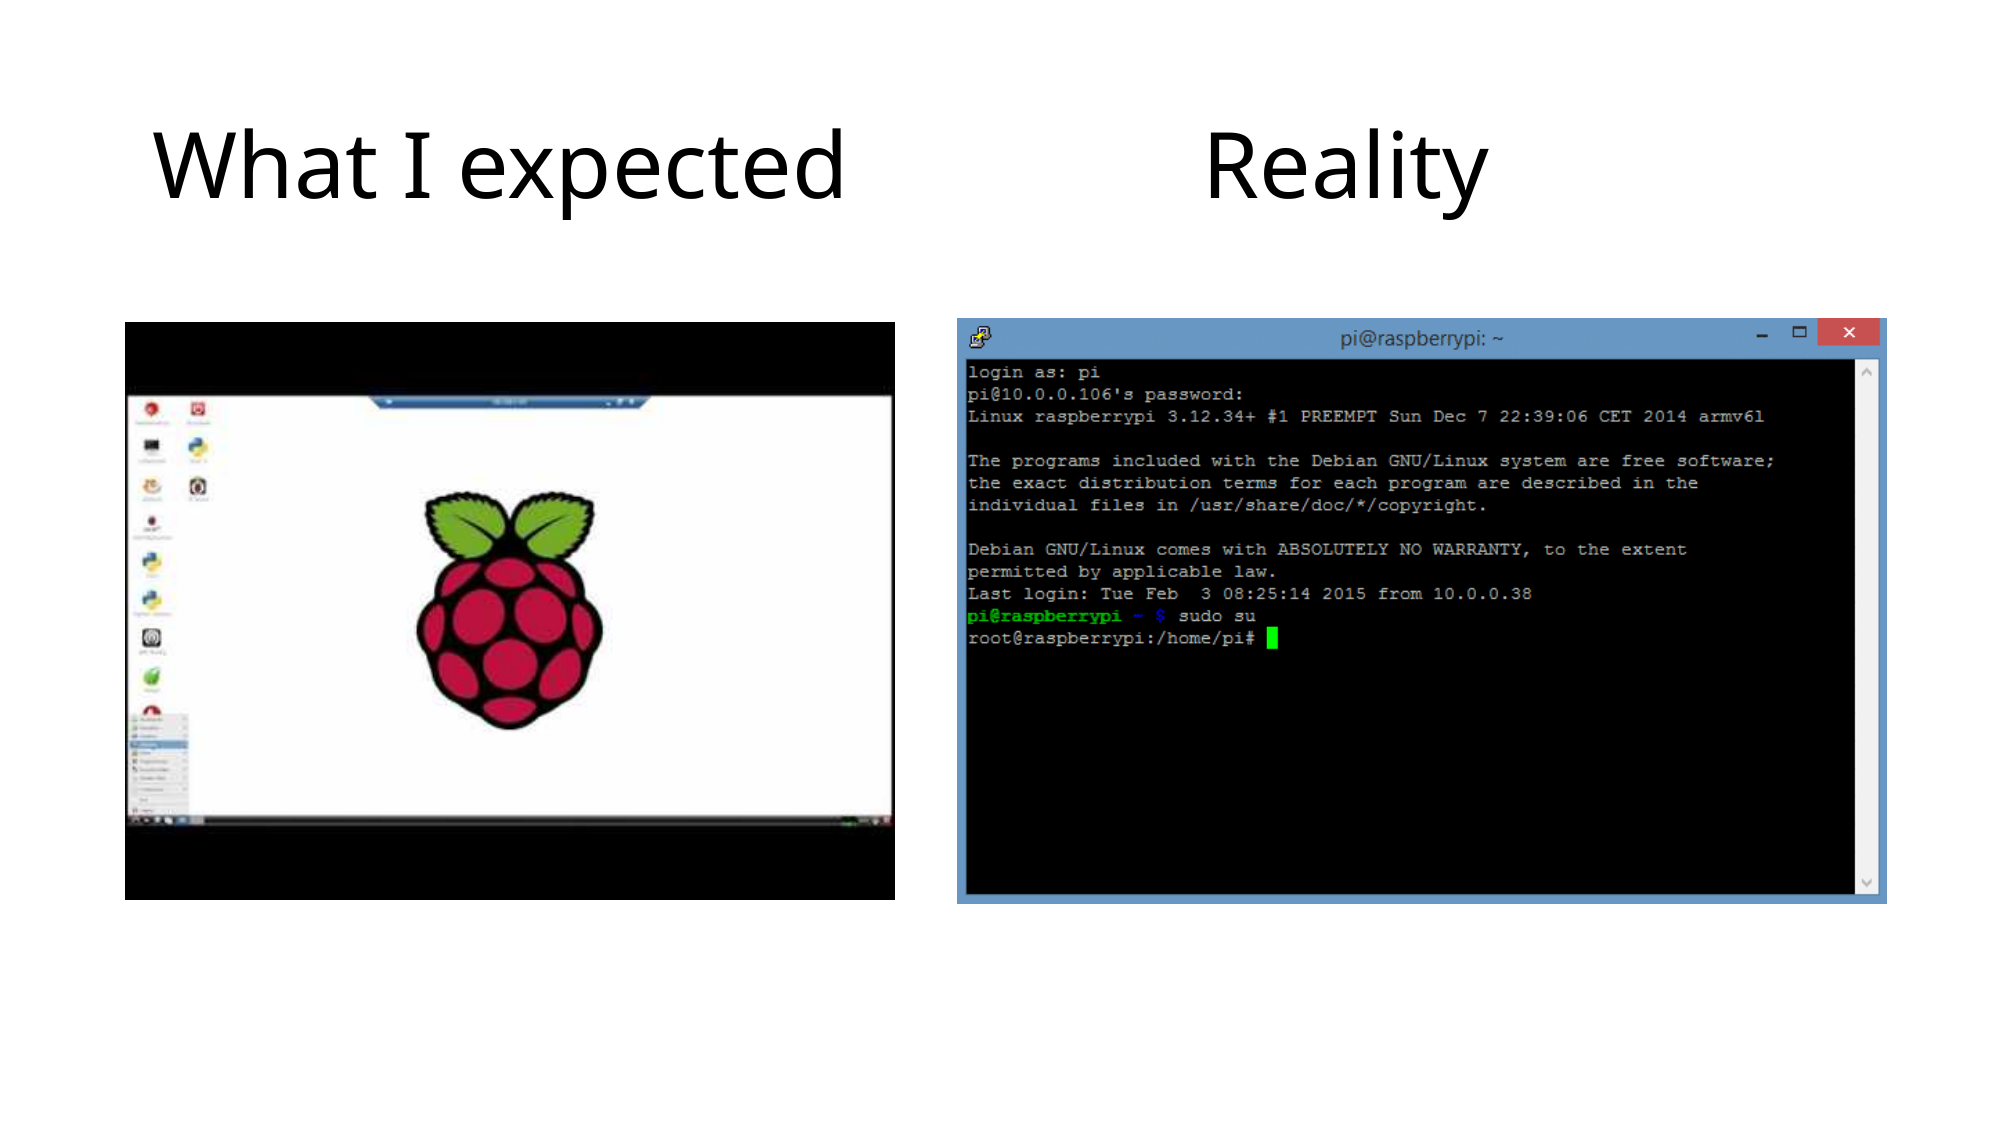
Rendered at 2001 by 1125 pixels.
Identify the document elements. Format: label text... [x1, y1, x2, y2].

picture [125, 322, 895, 900]
title What I expected Reality [137, 59, 1863, 278]
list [957, 318, 1887, 904]
